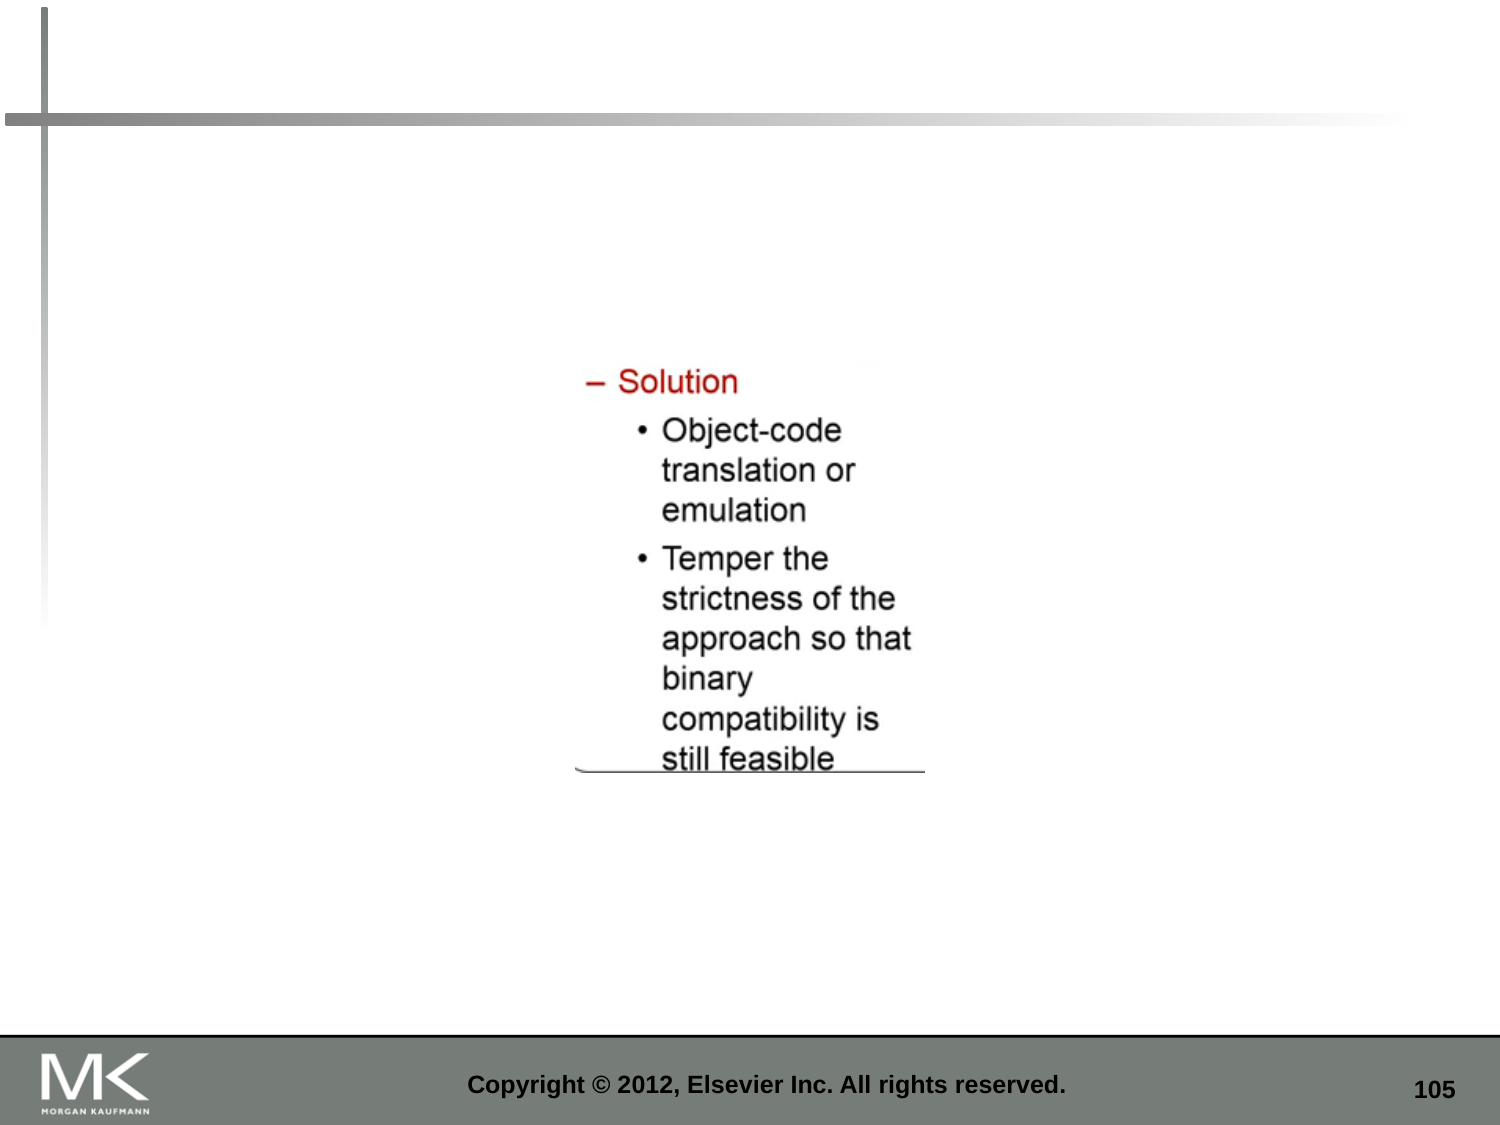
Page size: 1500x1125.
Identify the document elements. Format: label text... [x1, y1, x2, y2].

footer Copyright © 2012, Elsevier Inc. All rights reserved. [170, 1046, 1365, 1106]
picture [29, 1046, 160, 1123]
picture [575, 352, 925, 773]
